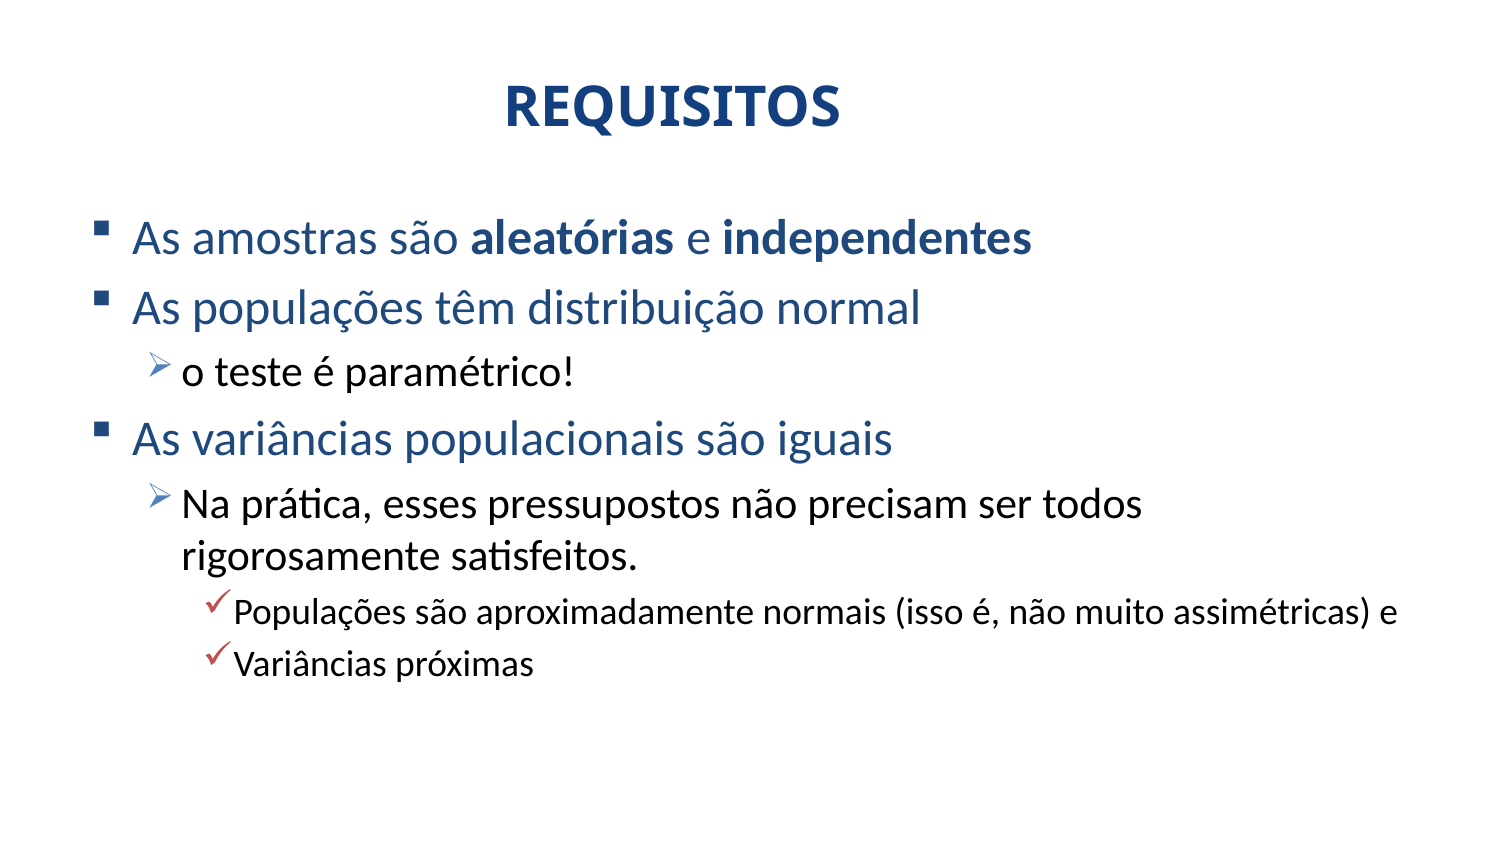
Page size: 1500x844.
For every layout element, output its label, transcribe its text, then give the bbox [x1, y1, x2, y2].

list As amostras são aleatórias e independentes As populações têm distribuição normal o teste é paramétrico! As variâncias populacionais são iguais Na prática, esses pressupostos não precisam ser todos rigorosamente satisfeitos. Populações são aproximadamente normais (isso é, não muito assimétricas) e Variâncias próximas [75, 196, 1425, 754]
title REQUISITOS [75, 33, 1270, 175]
